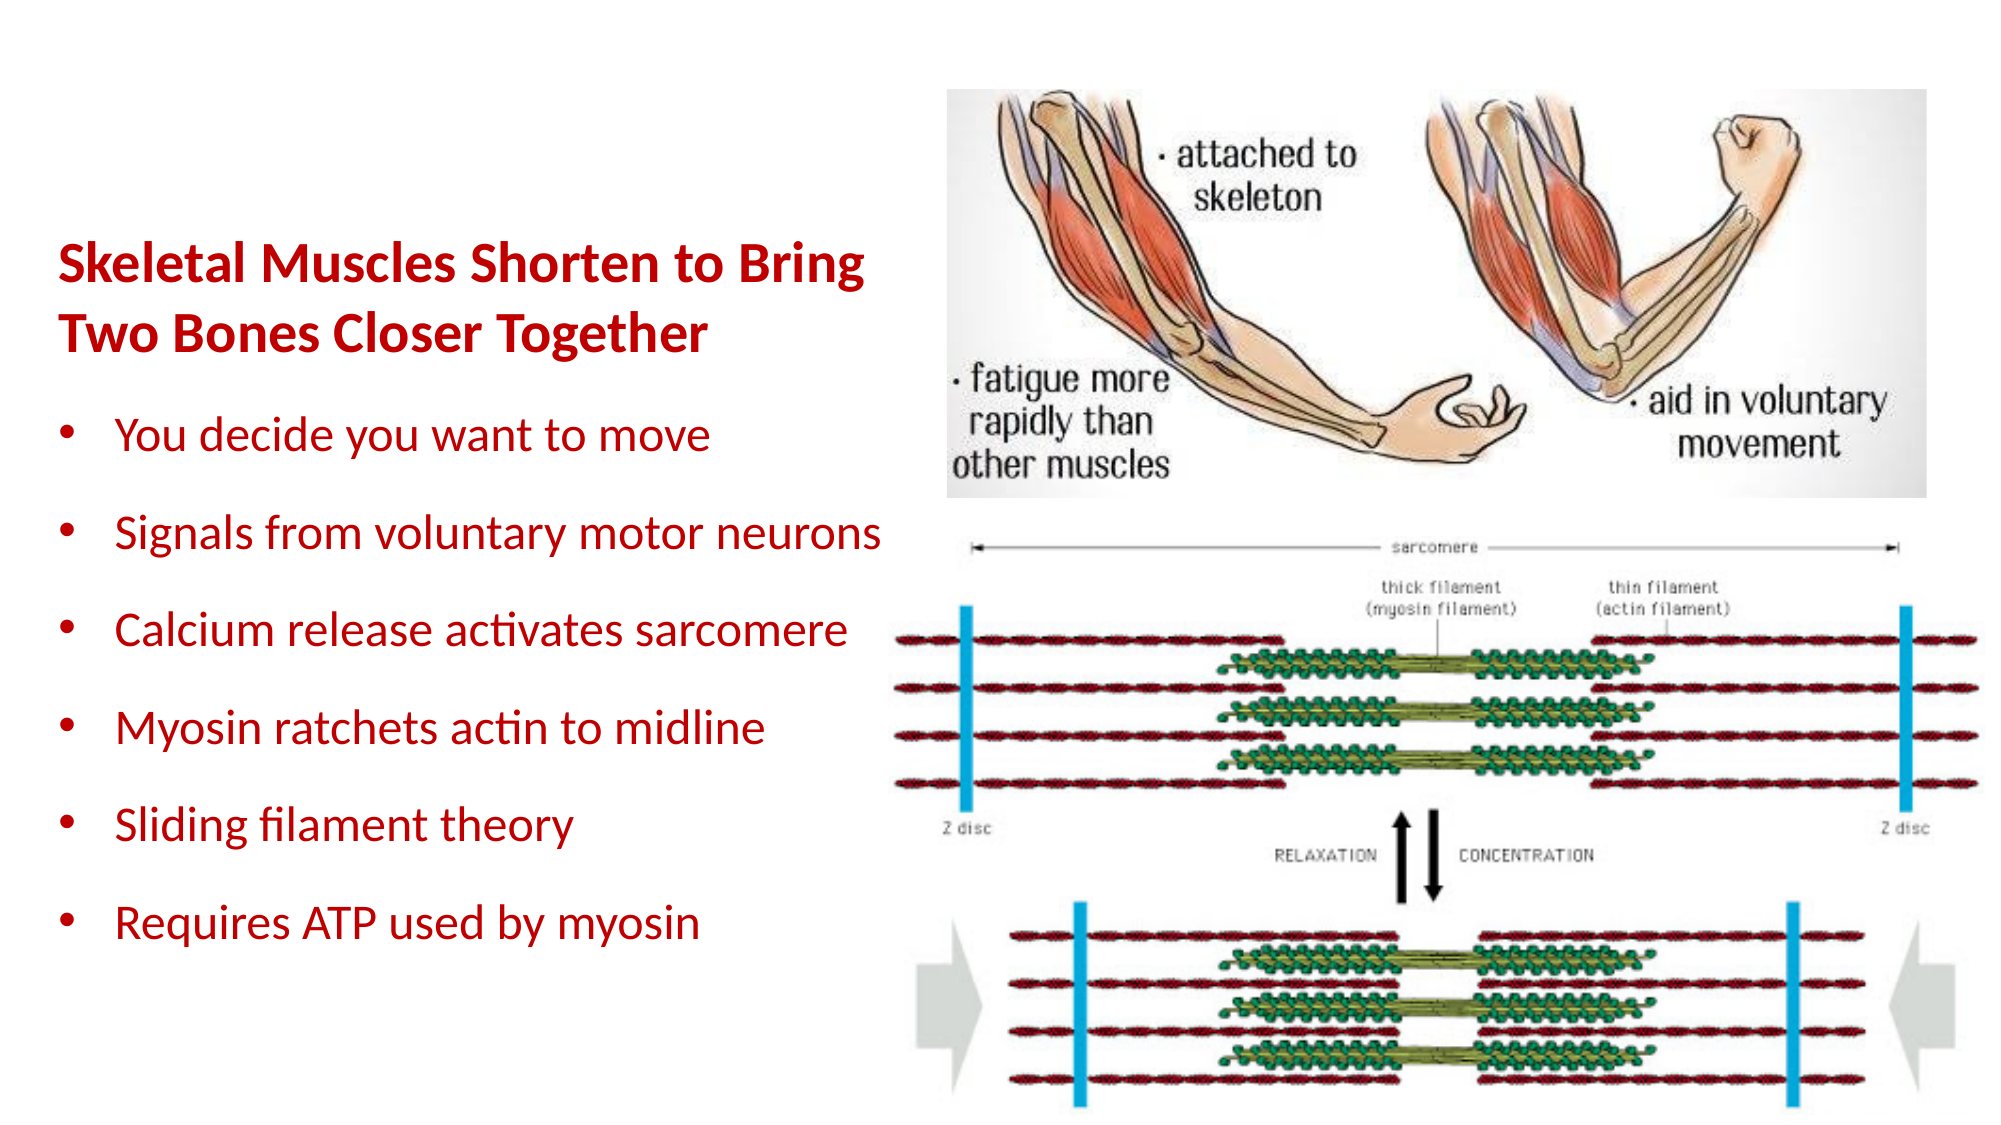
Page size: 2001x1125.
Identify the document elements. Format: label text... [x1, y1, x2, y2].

text_box Skeletal Muscles Shorten to Bring Two Bones Closer Together You decide you want to move Signals from voluntary motor neurons Calcium release activates sarcomere Myosin ratchets actin to midline Sliding filament theory Requires ATP used by myosin [43, 216, 914, 1063]
picture [888, 536, 1986, 1115]
picture [946, 88, 1927, 498]
